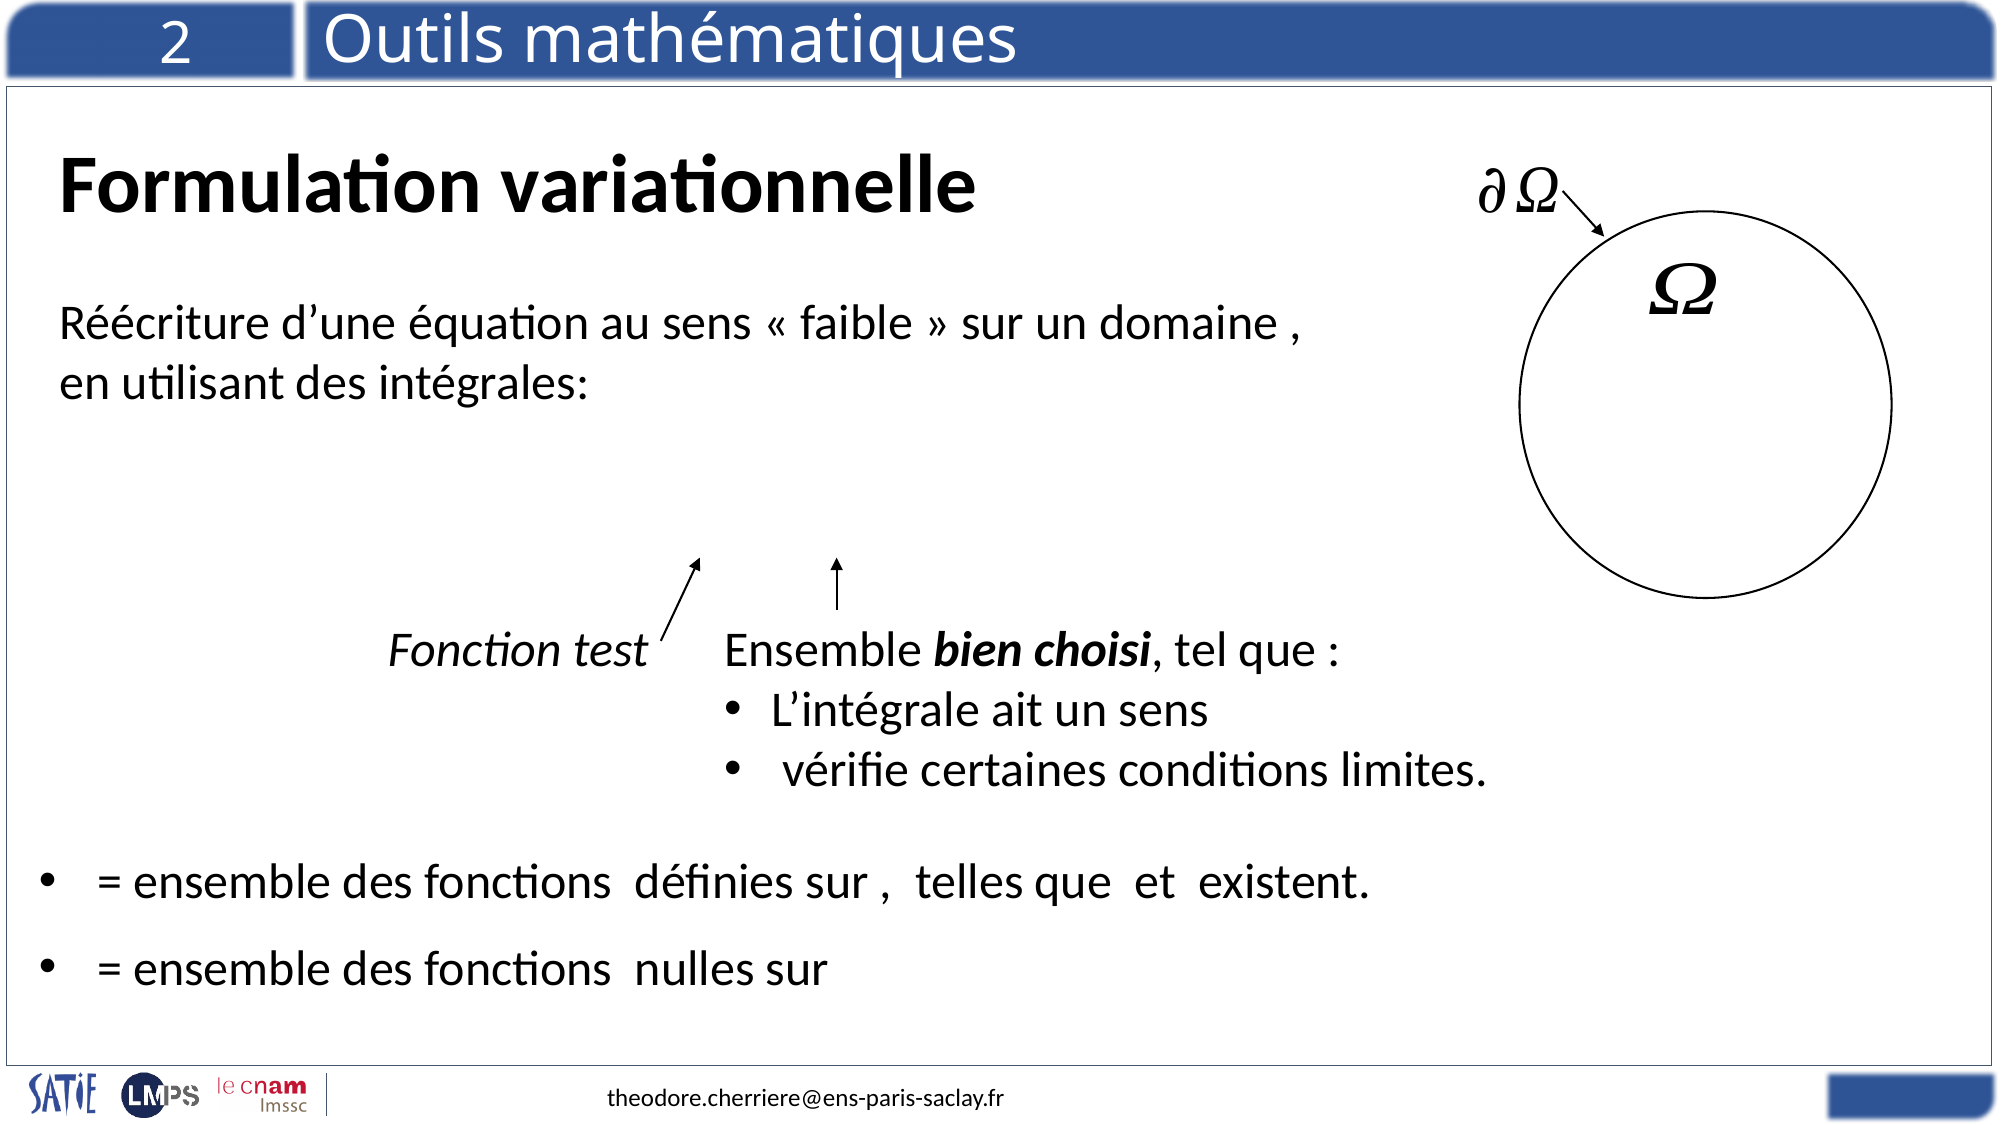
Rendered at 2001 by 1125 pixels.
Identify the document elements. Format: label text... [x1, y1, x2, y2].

list 2 [55, 5, 297, 84]
picture [121, 1072, 201, 1118]
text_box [660, 557, 700, 641]
picture [218, 1077, 307, 1112]
title Outils mathématiques [307, 0, 1945, 83]
text_box [1518, 210, 1893, 600]
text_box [1562, 191, 1605, 237]
text_box Fonction test [365, 609, 672, 685]
picture [29, 1072, 96, 1116]
